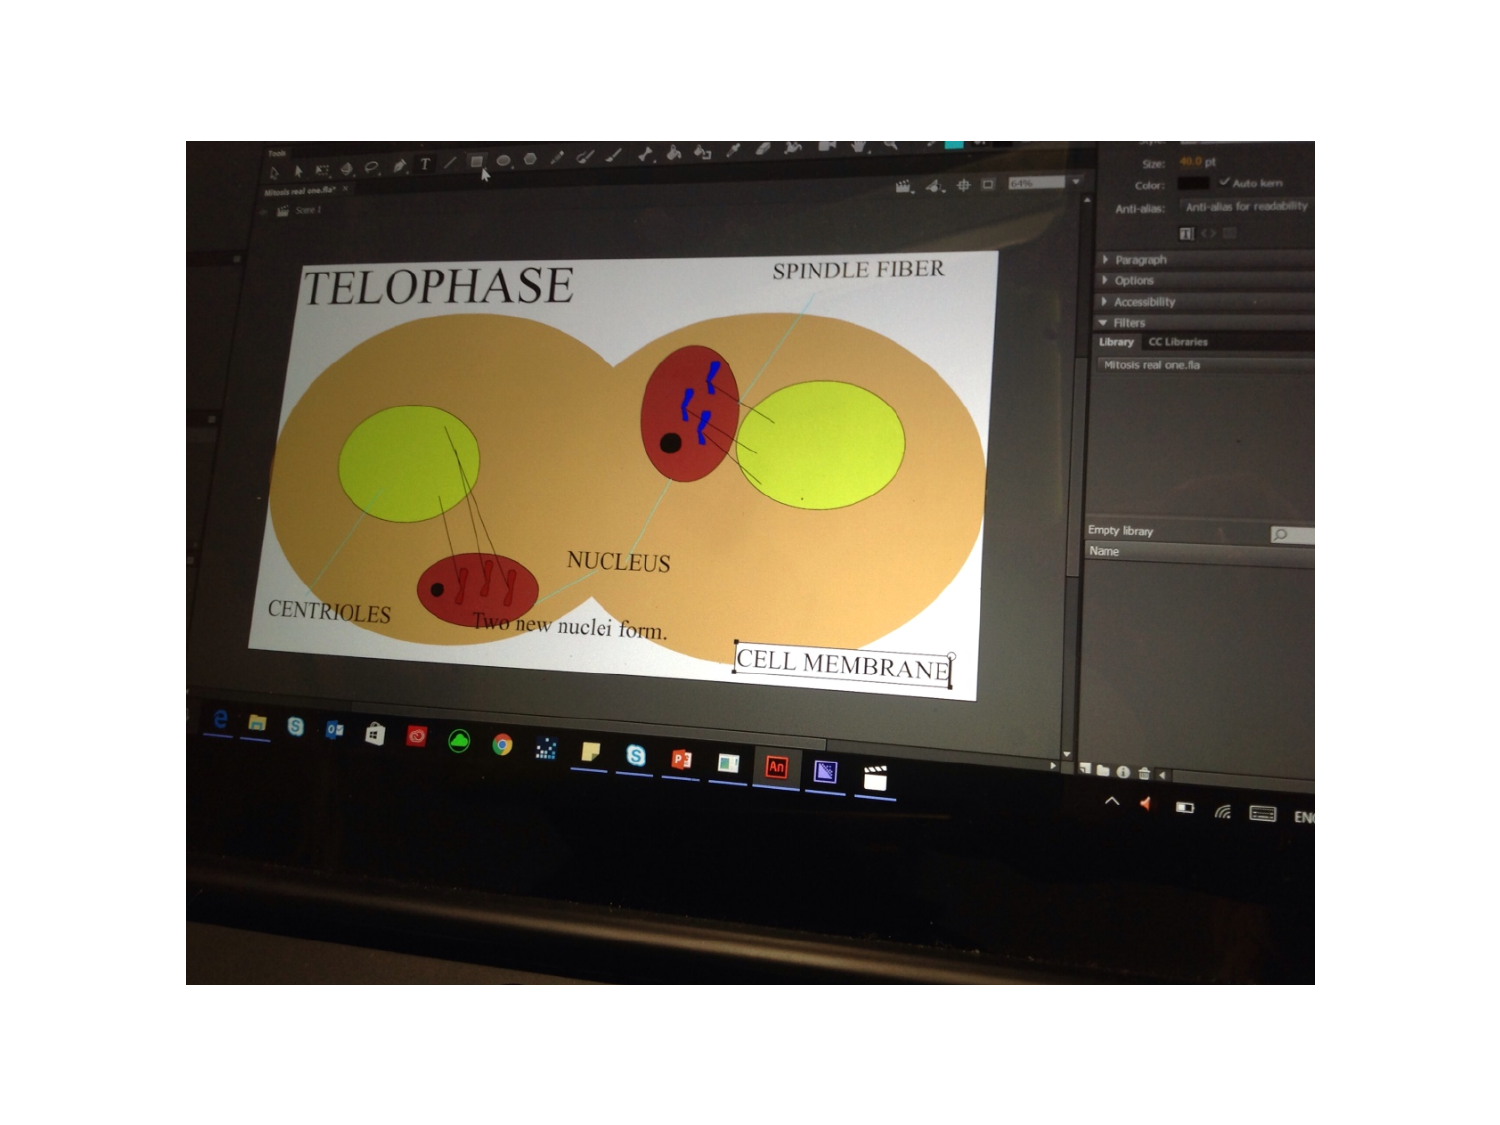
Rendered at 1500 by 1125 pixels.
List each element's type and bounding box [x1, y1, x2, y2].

picture [185, 140, 1315, 985]
